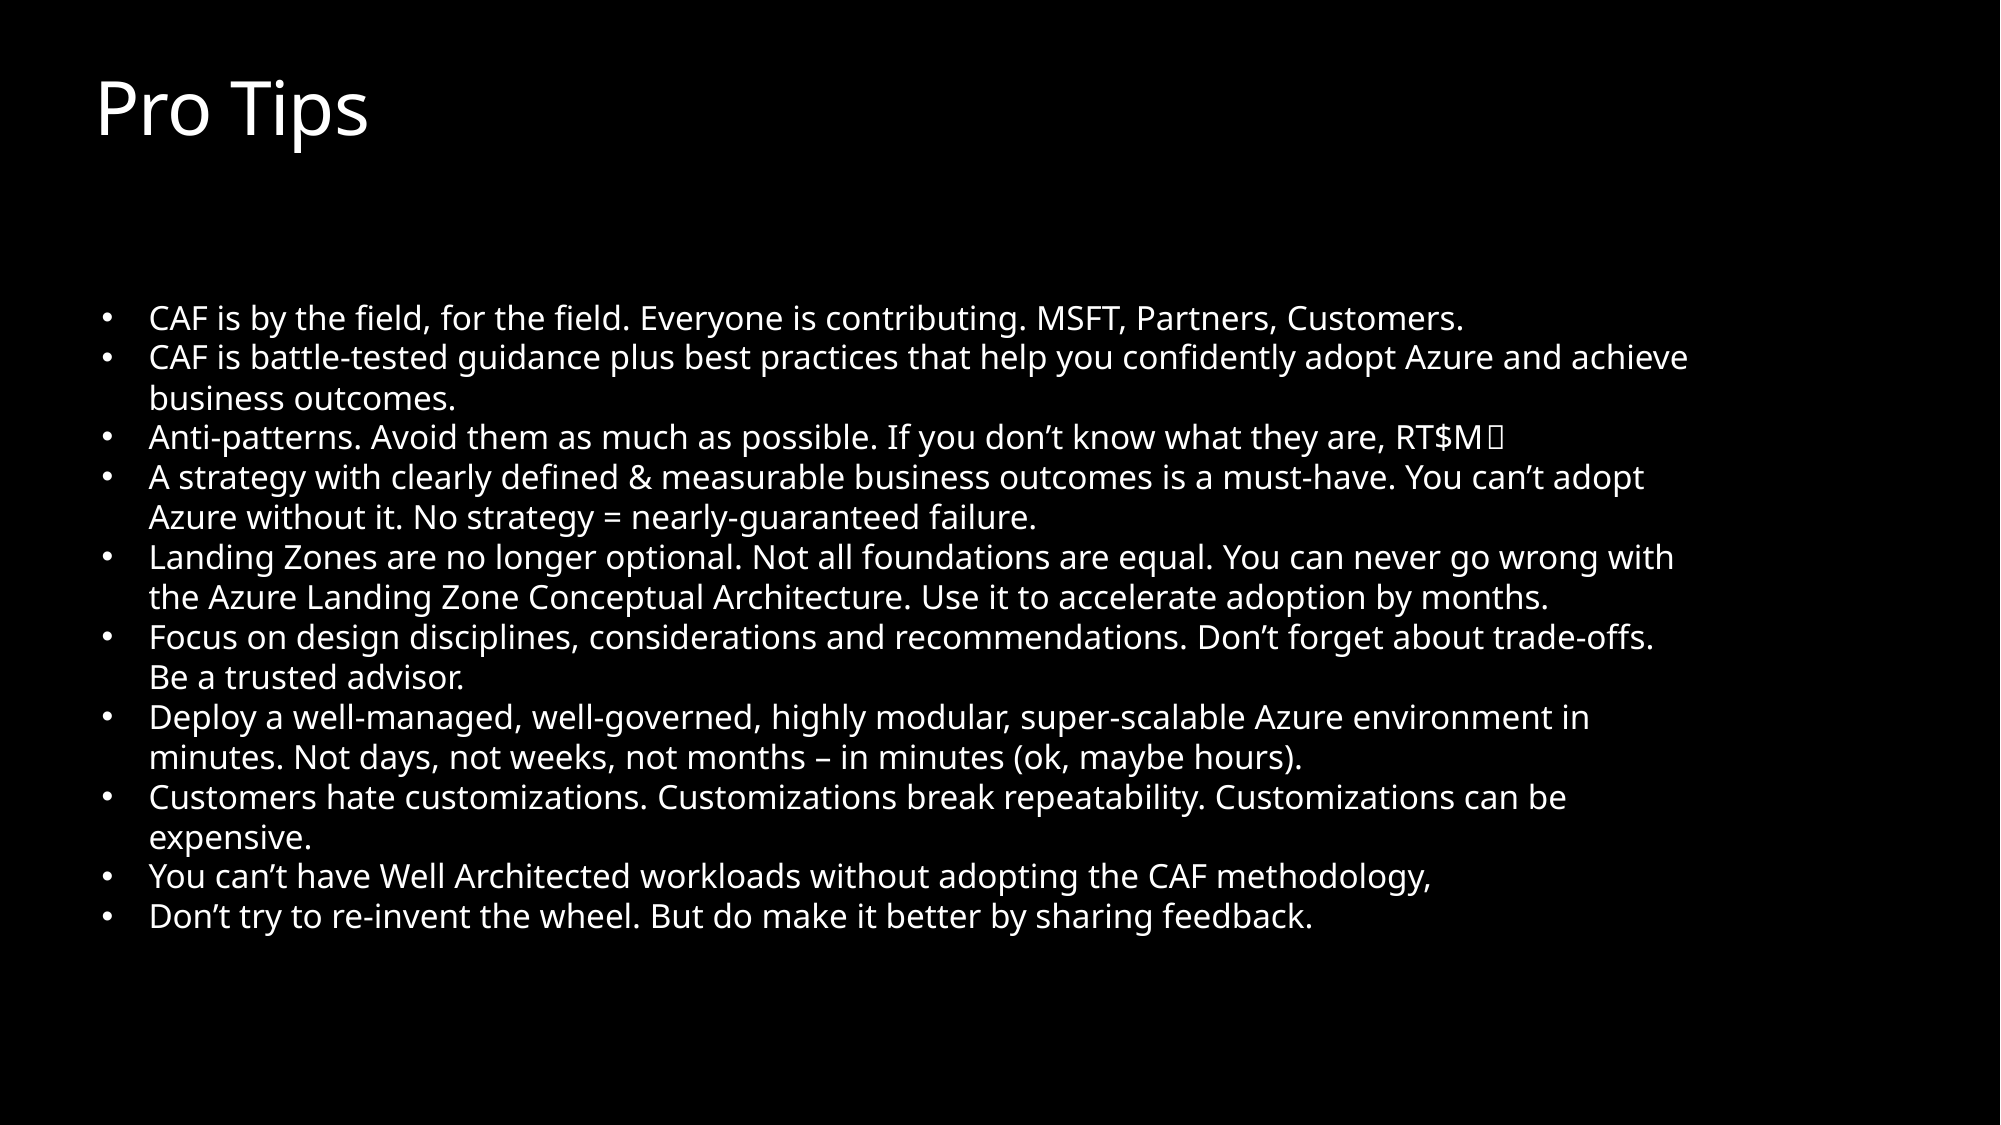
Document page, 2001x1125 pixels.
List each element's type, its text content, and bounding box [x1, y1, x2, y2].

text_box Pro Tips [94, 60, 1727, 151]
text_box CAF is by the field, for the field. Everyone is contributing. MSFT, Partners, Customers. CAF is battle-tested guidance plus best practices that help you confidently adopt Azure and achieve business outcomes. Anti-patterns. Avoid them as much as possible. If you don’t know what they are, RT$M A strategy with clearly defined & measurable business outcomes is a must-have. You can’t adopt Azure without it. No strategy = nearly-guaranteed failure. Landing Zones are no longer optional. Not all foundations are equal. You can never go wrong with the Azure Landing Zone Conceptual Architecture. Use it to accelerate adoption by months. Focus on design disciplines, considerations and recommendations. Don’t forget about trade-offs. Be a trusted advisor. Deploy a well-managed, well-governed, highly modular, super-scalable Azure environment in minutes. Not days, not weeks, not months – in minutes (ok, maybe hours). Customers hate customizations. Customizations break repeatability. Customizations can be expensive. You can’t have Well Architected workloads without adopting the CAF methodology, Don’t try to re-invent the wheel. But do make it better by sharing feedback. [86, 272, 1708, 387]
